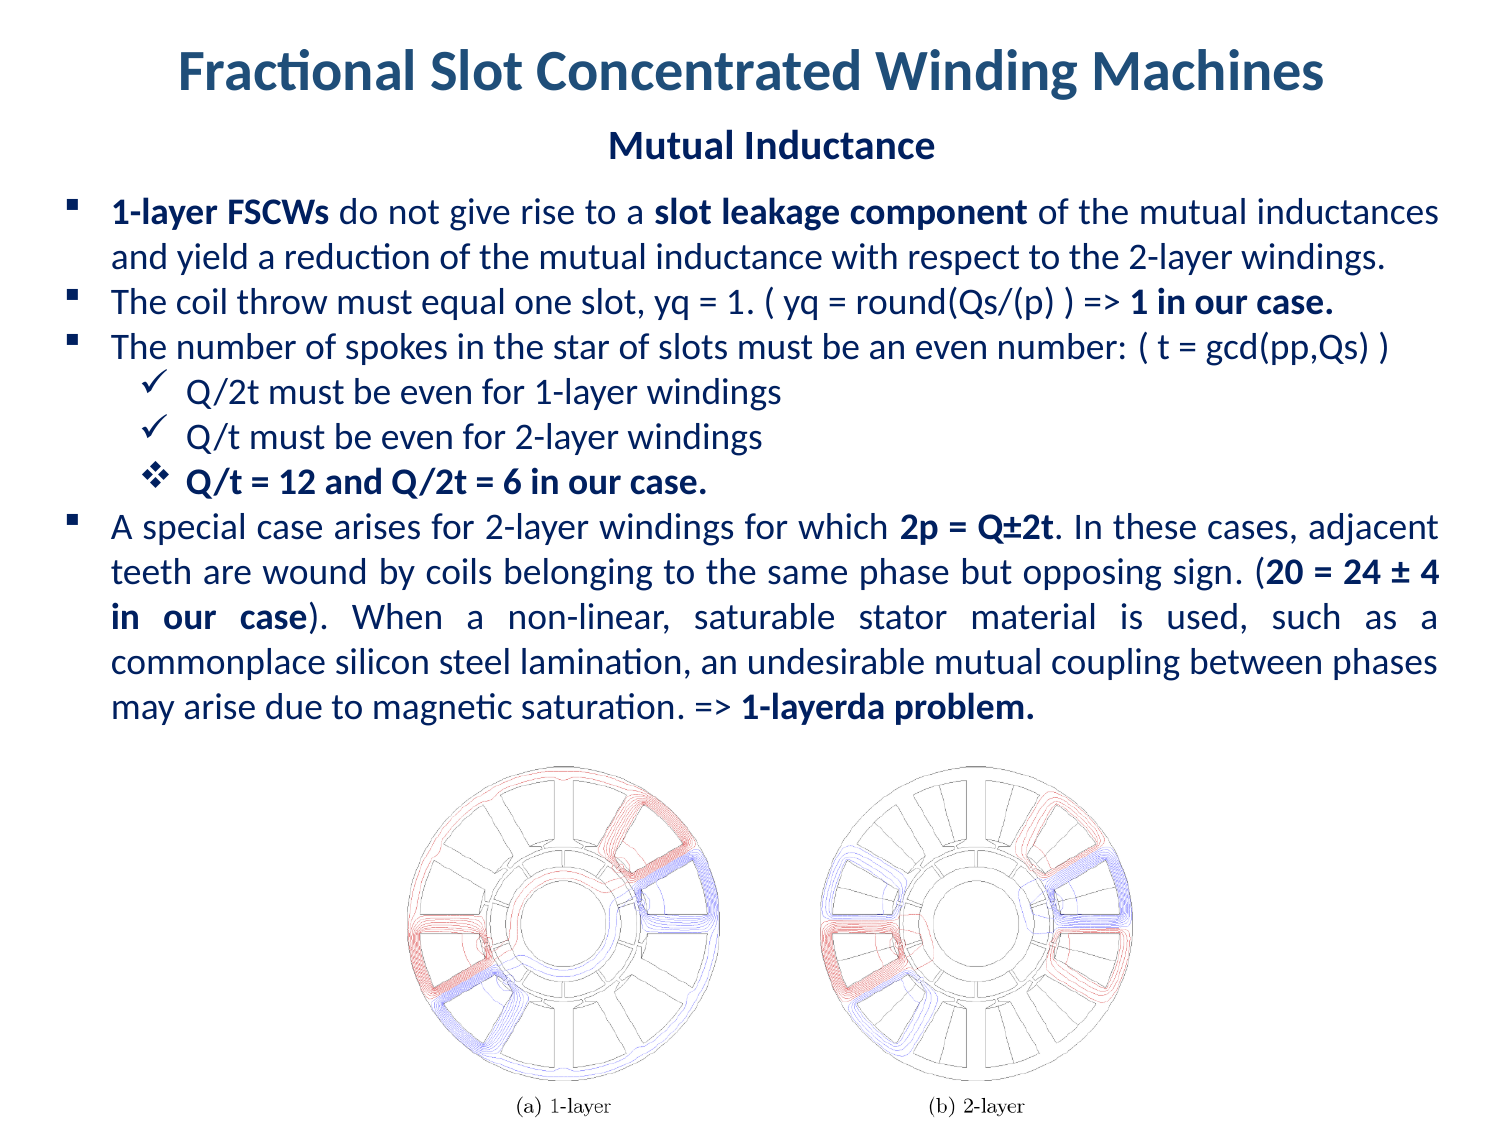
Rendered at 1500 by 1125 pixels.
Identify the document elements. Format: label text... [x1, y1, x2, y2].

text_box 1-layer FSCWs do not give rise to a slot leakage component of the mutual inductances and yield a reduction of the mutual inductance with respect to the 2-layer windings. The coil throw must equal one slot, yq = 1. ( yq = round(Qs/(p) ) => 1 in our case. The number of spokes in the star of slots must be an even number: ( t = gcd(pp,Qs) ) Q/2t must be even for 1-layer windings Q/t must be even for 2-layer windings Q/t = 12 and Q/2t = 6 in our case. A special case arises for 2-layer windings for which 2p = Q±2t. In these cases, adjacent teeth are wound by coils belonging to the same phase but opposing sign. (20 = 24 ± 4 in our case). When a non-linear, saturable stator material is used, such as a commonplace silicon steel lamination, an undesirable mutual coupling between phases may arise due to magnetic saturation. => 1-layerda problem. [49, 179, 1455, 735]
text_box Fractional Slot Concentrated Winding Machines [78, 24, 1425, 110]
picture [390, 755, 1139, 1125]
text_box Mutual Inductance [54, 110, 1490, 176]
